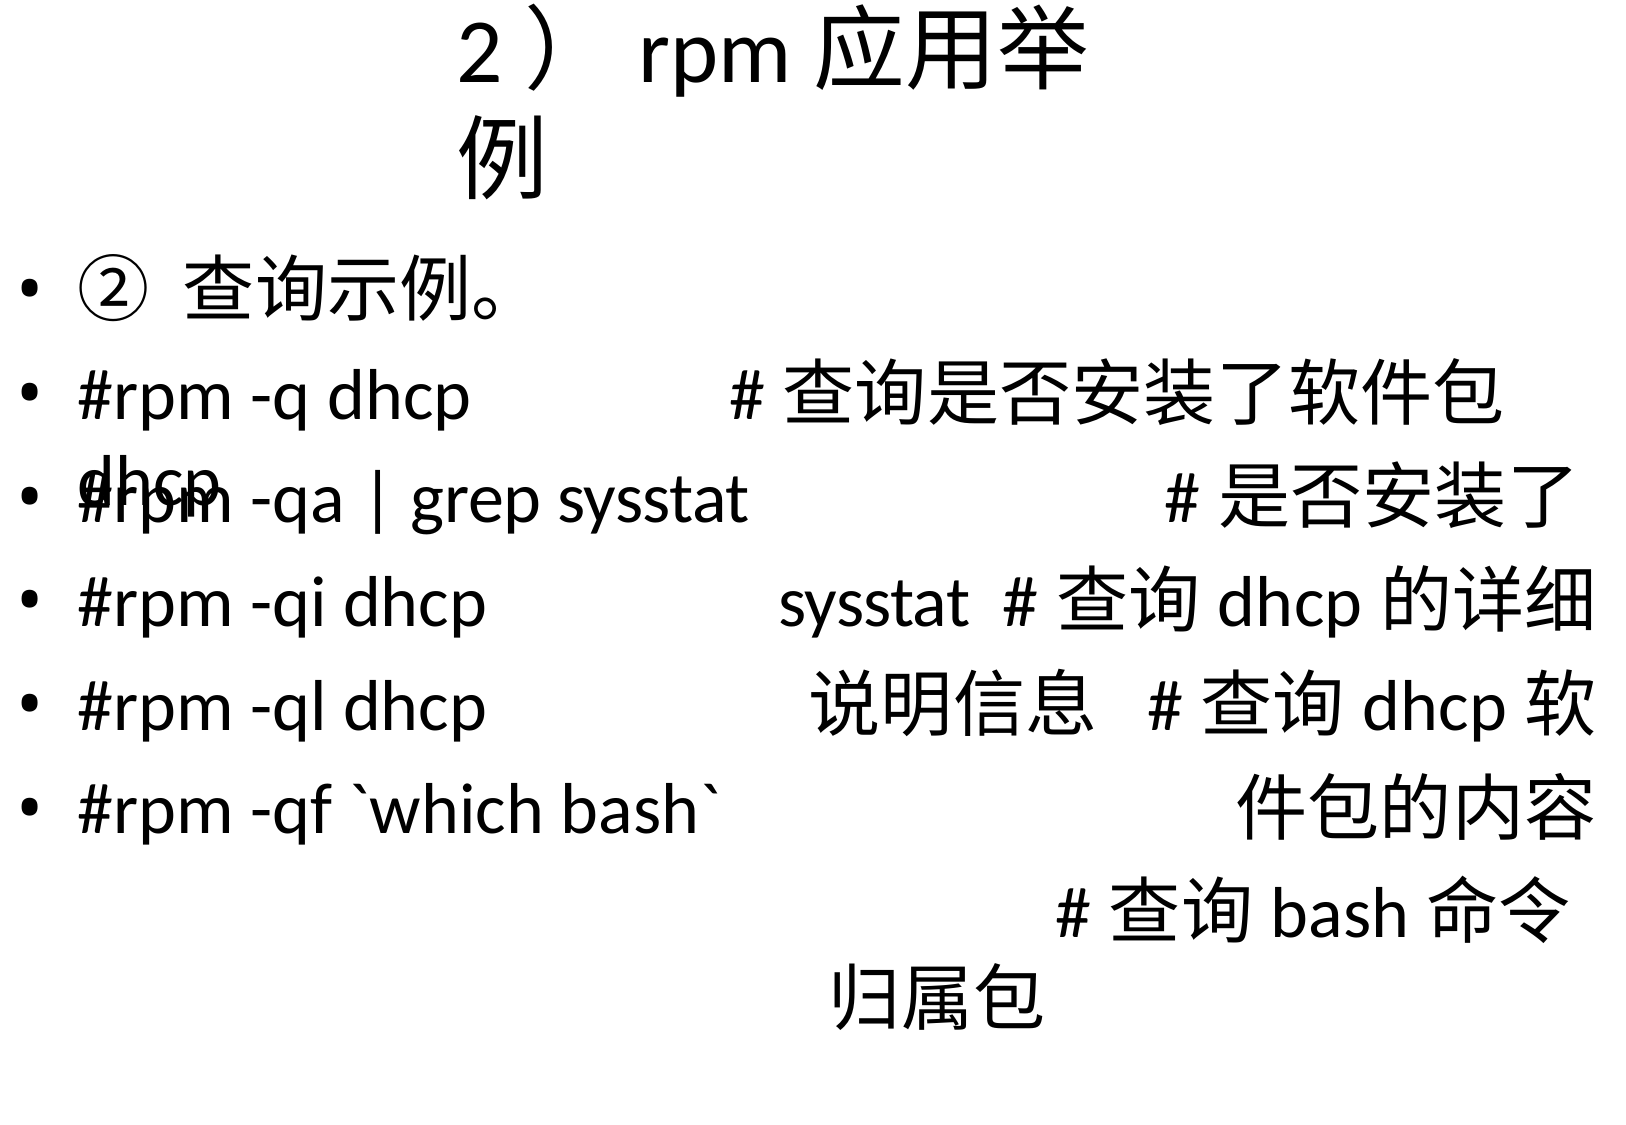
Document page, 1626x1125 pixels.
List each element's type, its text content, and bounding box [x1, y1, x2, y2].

text_box ② 查询示例。 #rpm -q dhcp #查询是否安装了软件包dhcp [13, 223, 1572, 521]
title 2）rpm应用举例 [453, 0, 1172, 211]
text_box #是否安装了sysstat #查询dhcp的详细说明信息 #查询dhcp软件包的内容 #查询bash命令归属包 [762, 431, 1598, 1039]
text_box #rpm -qa | grep sysstat #rpm -qi dhcp #rpm -ql dhcp #rpm -qf `which bash` [13, 431, 759, 849]
